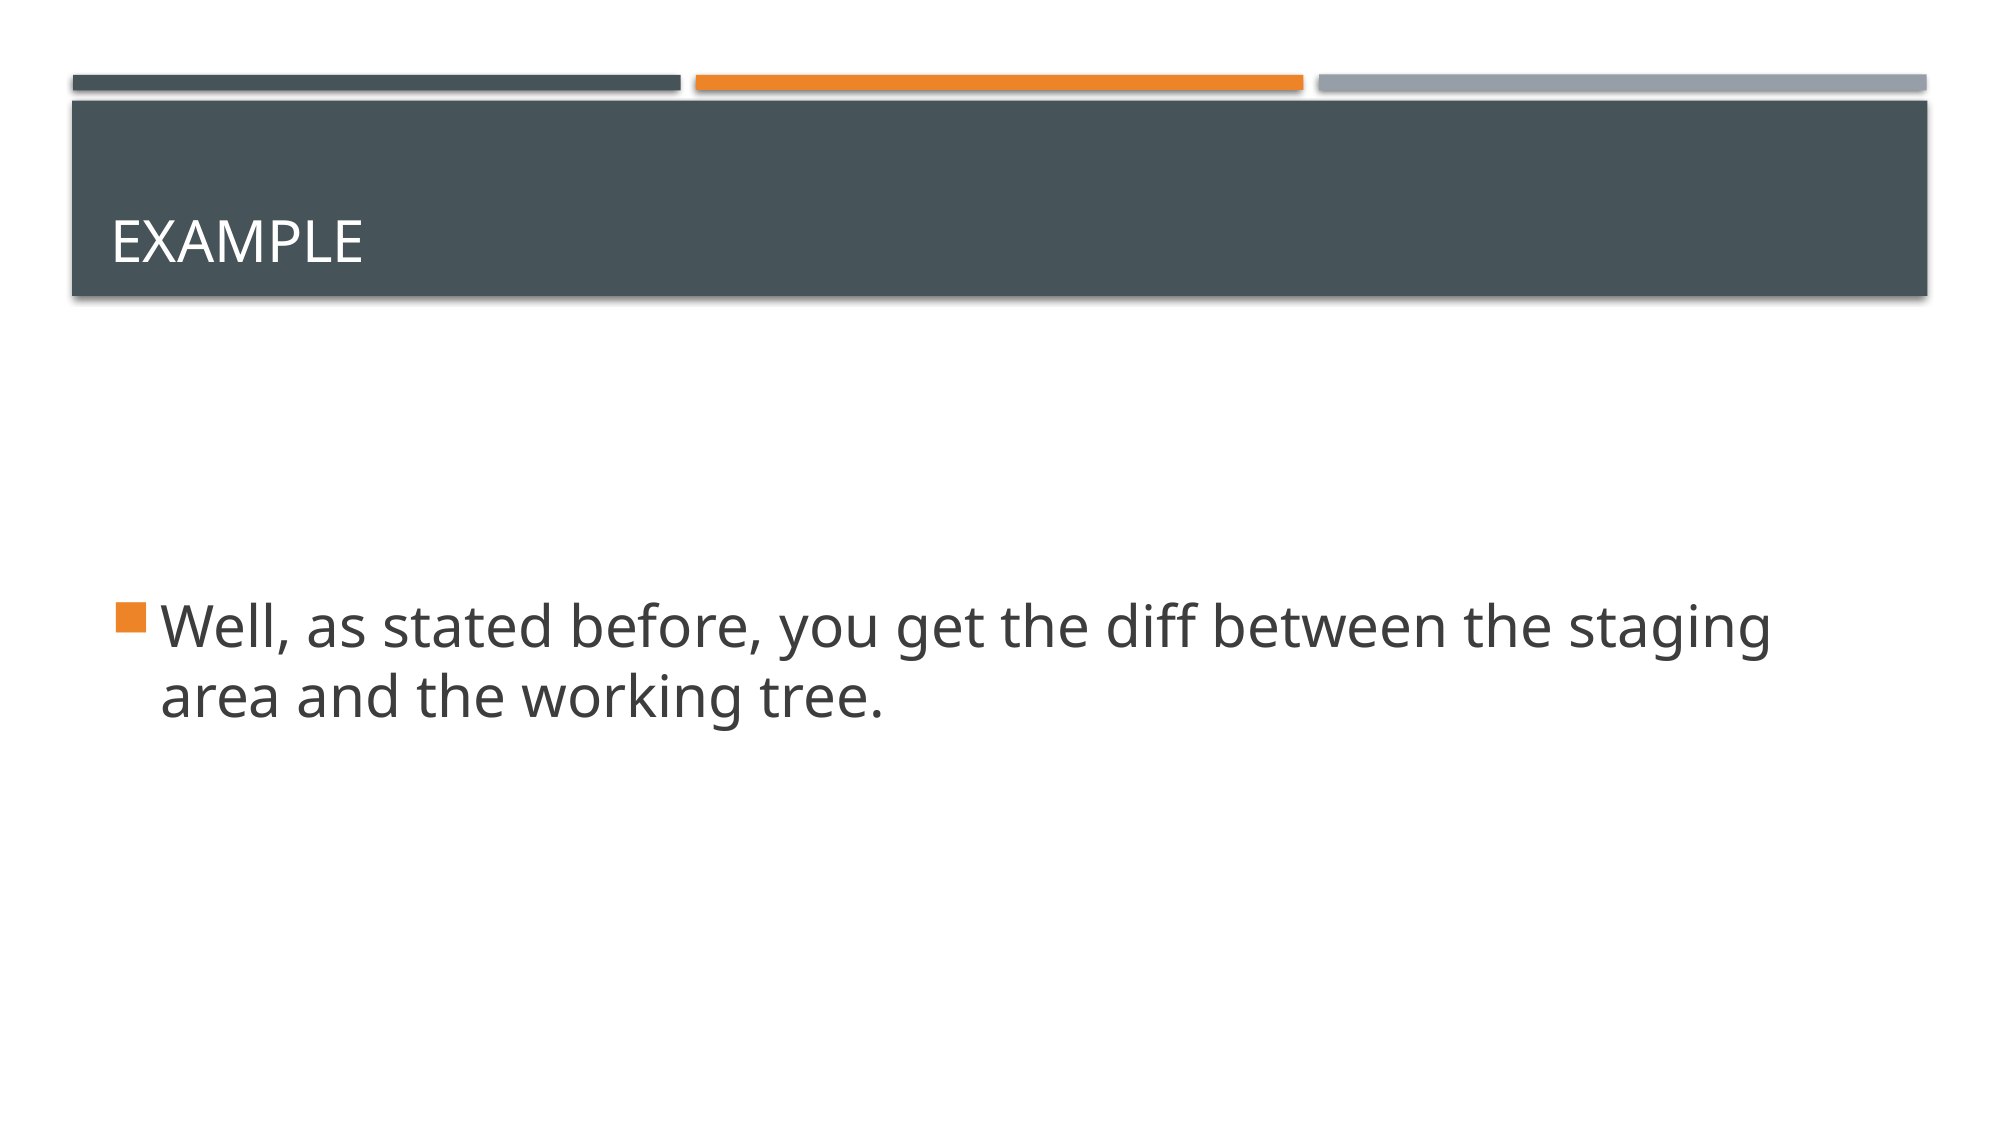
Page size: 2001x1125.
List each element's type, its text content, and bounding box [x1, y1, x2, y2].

list Well, as stated before, you get the diff between the staging area and the working tree. [95, 357, 1905, 962]
title EXAMPLE [95, 115, 1905, 282]
